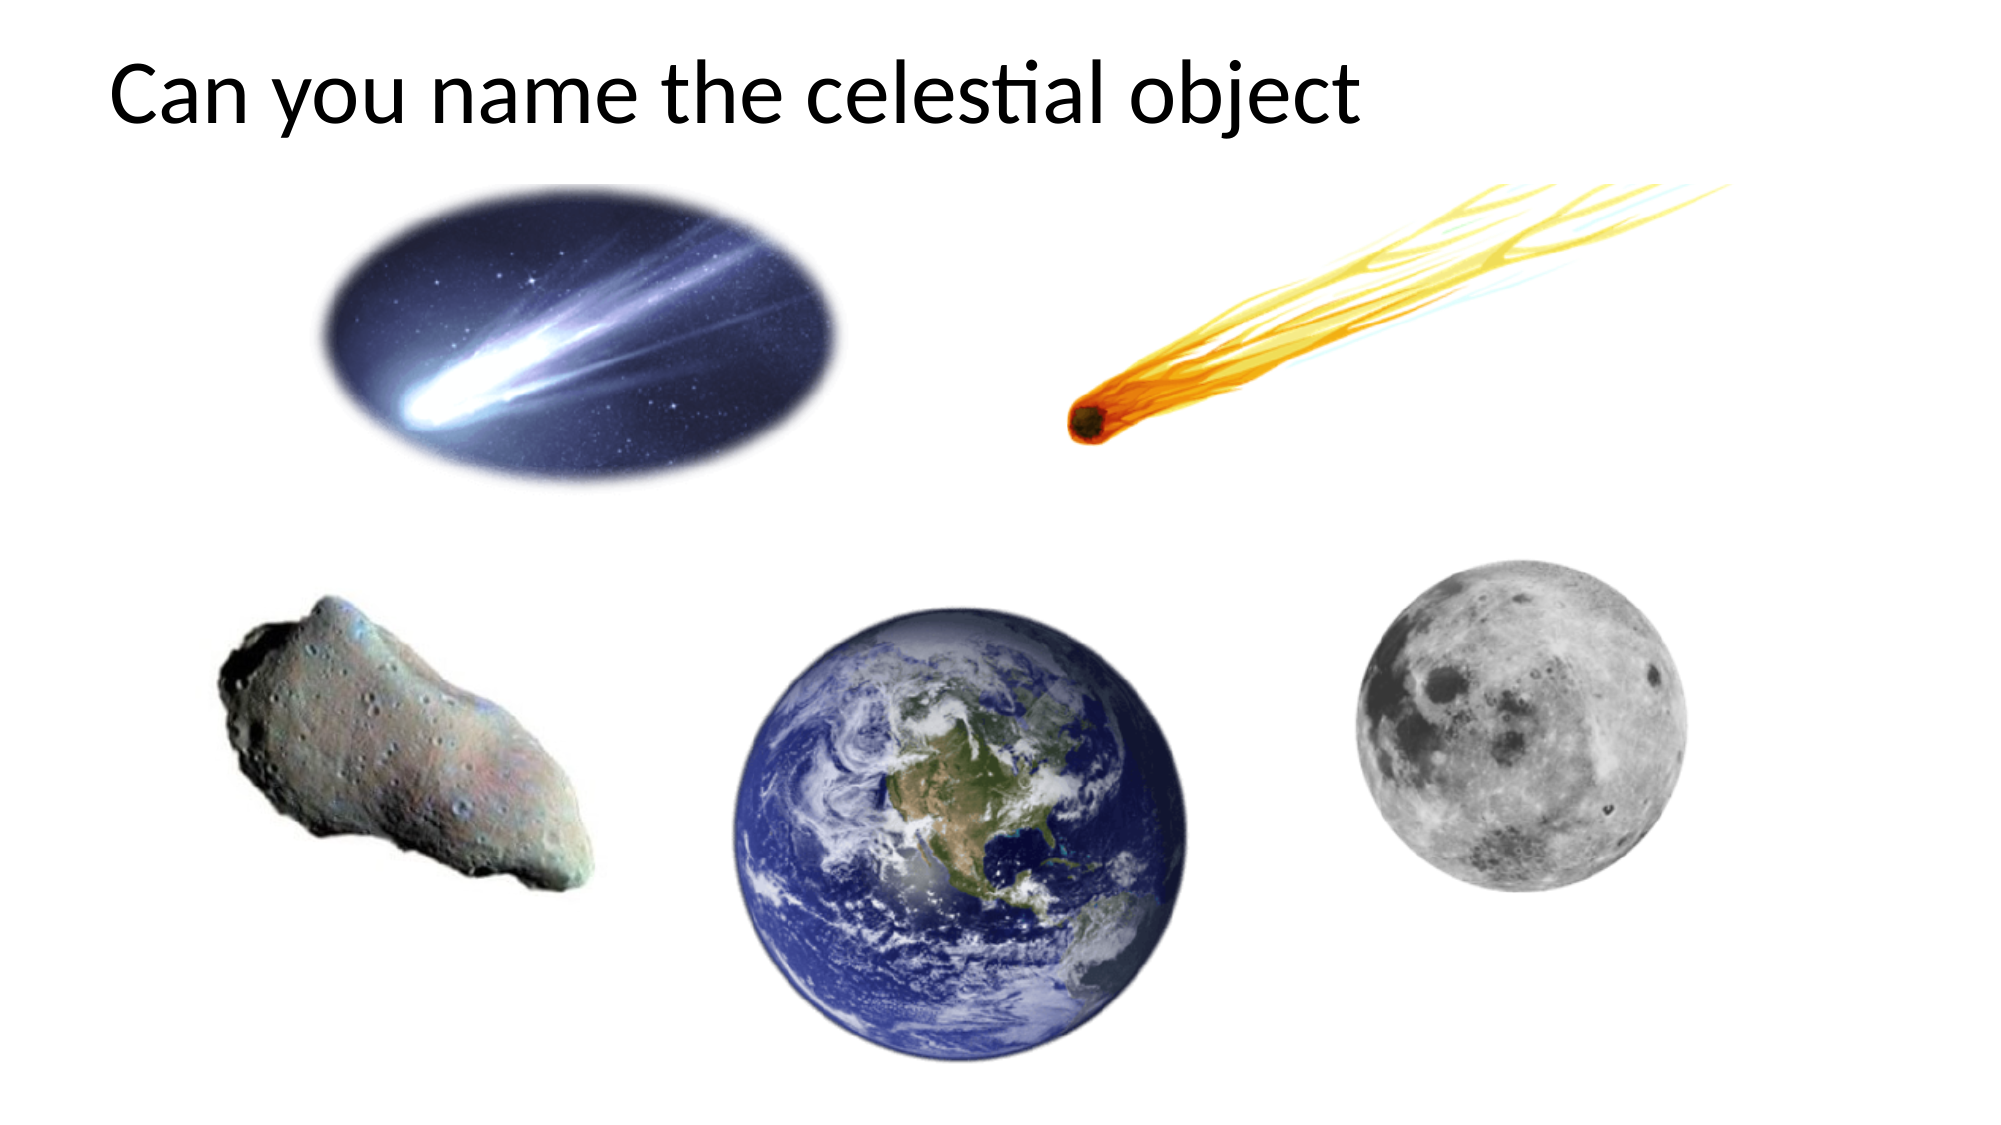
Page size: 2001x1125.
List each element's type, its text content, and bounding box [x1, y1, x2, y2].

title Can you name the celestial object [94, 0, 1820, 203]
picture [194, 184, 1767, 1125]
